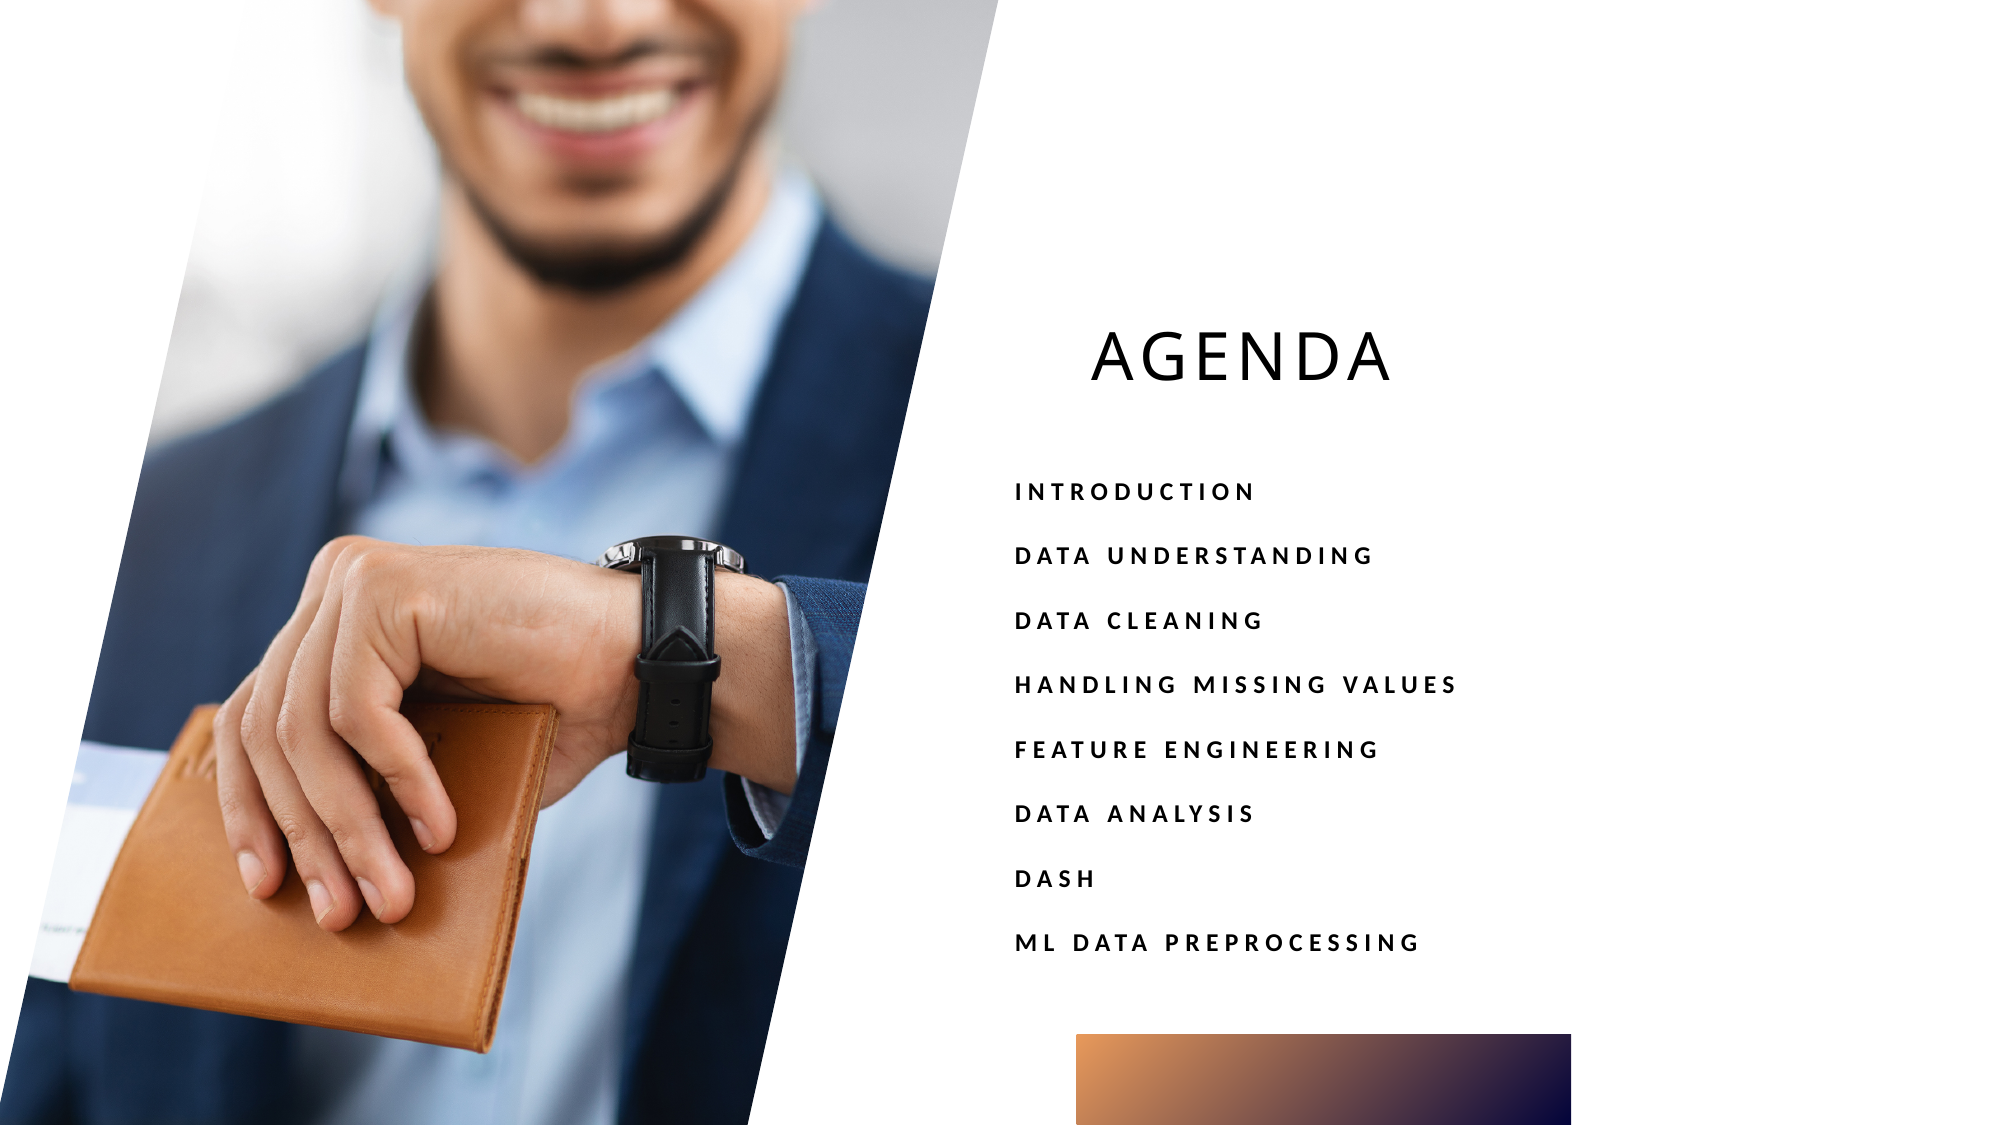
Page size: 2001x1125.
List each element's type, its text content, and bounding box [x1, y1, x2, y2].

title AGENDA [1076, 75, 1871, 402]
picture [0, 0, 999, 1125]
list INTRODUCTION Data Understanding Data Cleaning Handling Missing Values FEATURE ENGINEERING Data Analysis Dash ML Data preprocessing [999, 451, 1904, 966]
